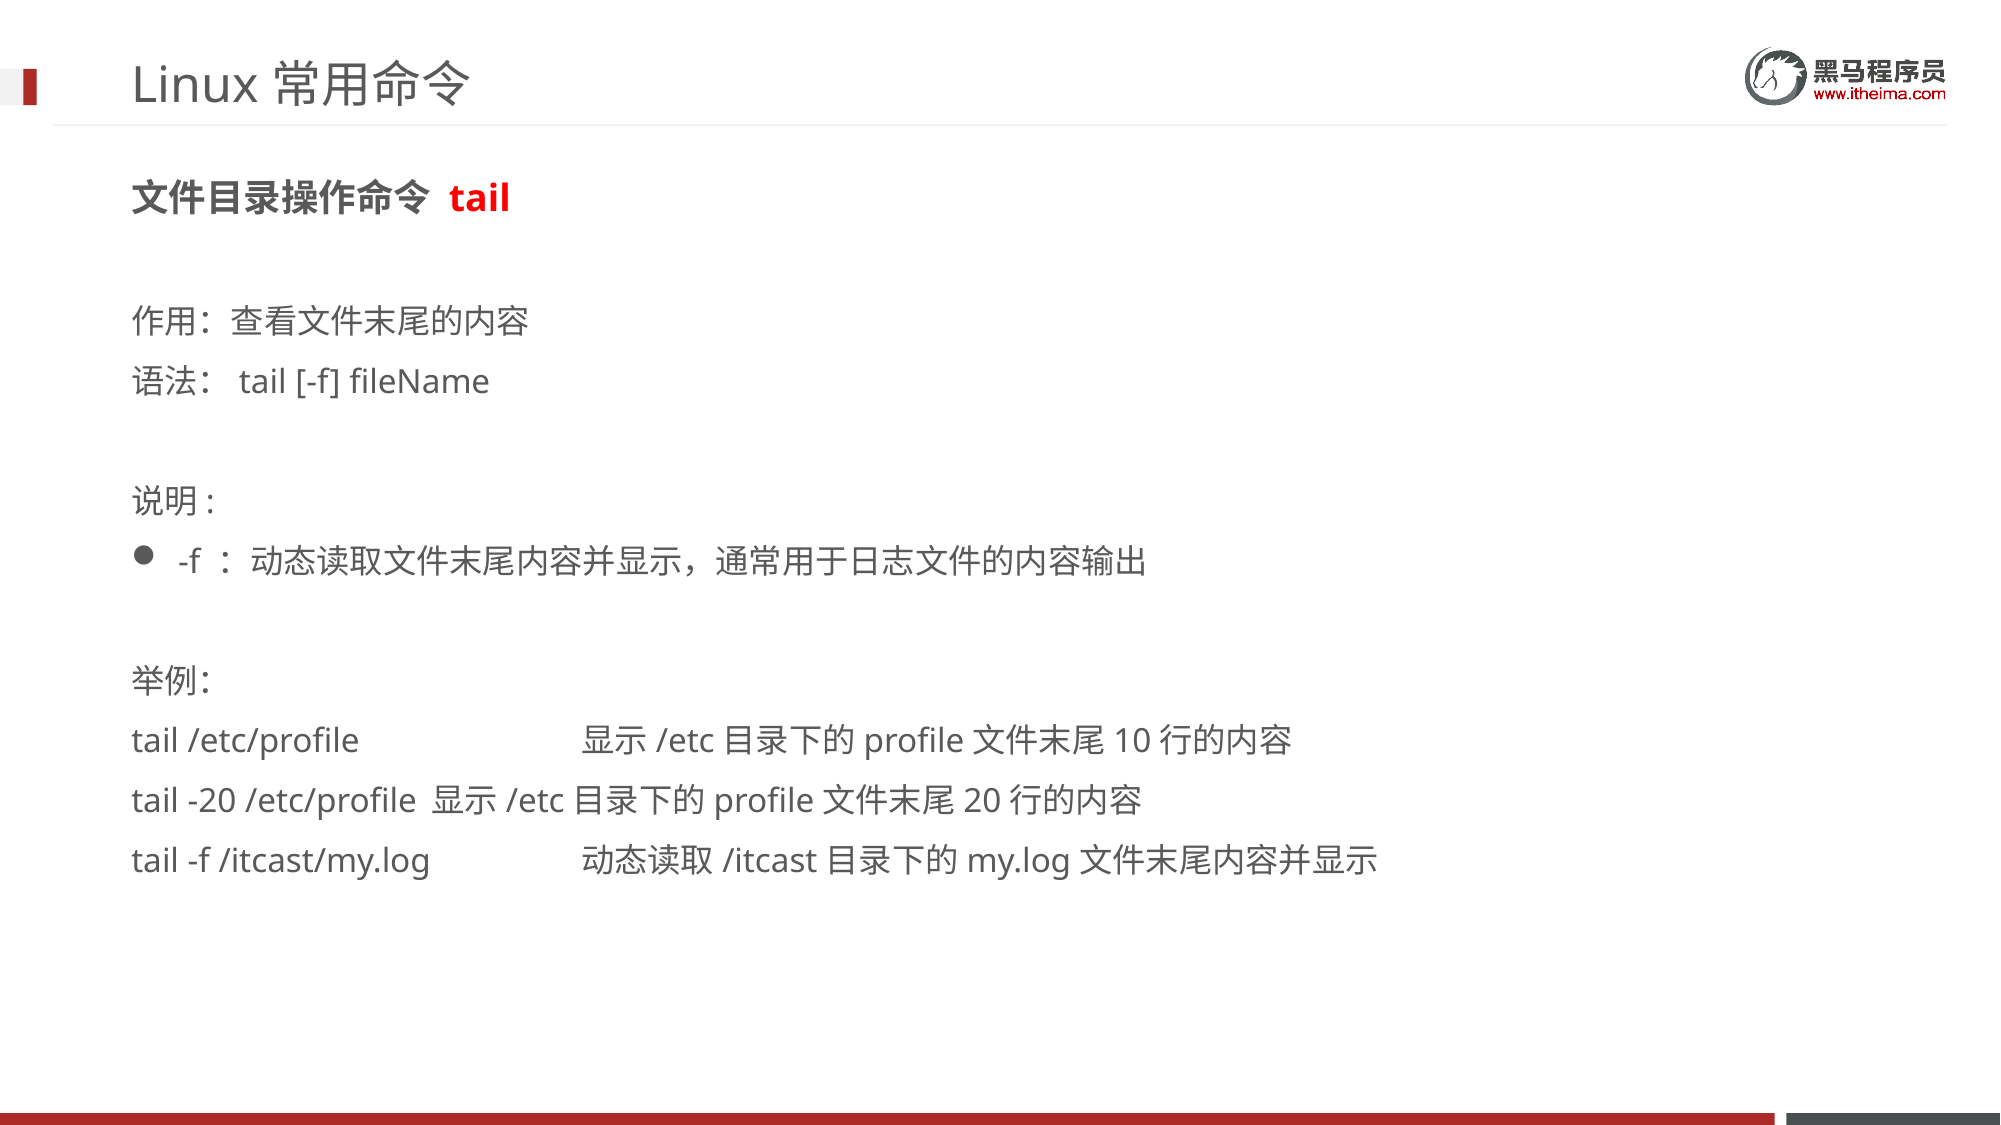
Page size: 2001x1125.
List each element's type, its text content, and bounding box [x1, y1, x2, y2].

title Linux常用命令 [116, 40, 1556, 125]
picture [1744, 46, 1946, 106]
list 文件目录操作命令 tail [116, 154, 1880, 239]
text_box 作用：查看文件末尾的内容 语法：tail [-f] fileName 说明: -f ：动态读取文件末尾内容并显示，通常用于日志文件的内容输出 举例： tail /etc/profile 显示/etc目录下的profile文件末尾10行的内容 tail -20 /etc/profile 显示/etc目录下的profile文件末尾20行的内容 tail -f /itcast/my.log 动态读取/itcast目录下的my.log文件末尾内容并显示 [116, 255, 1696, 905]
